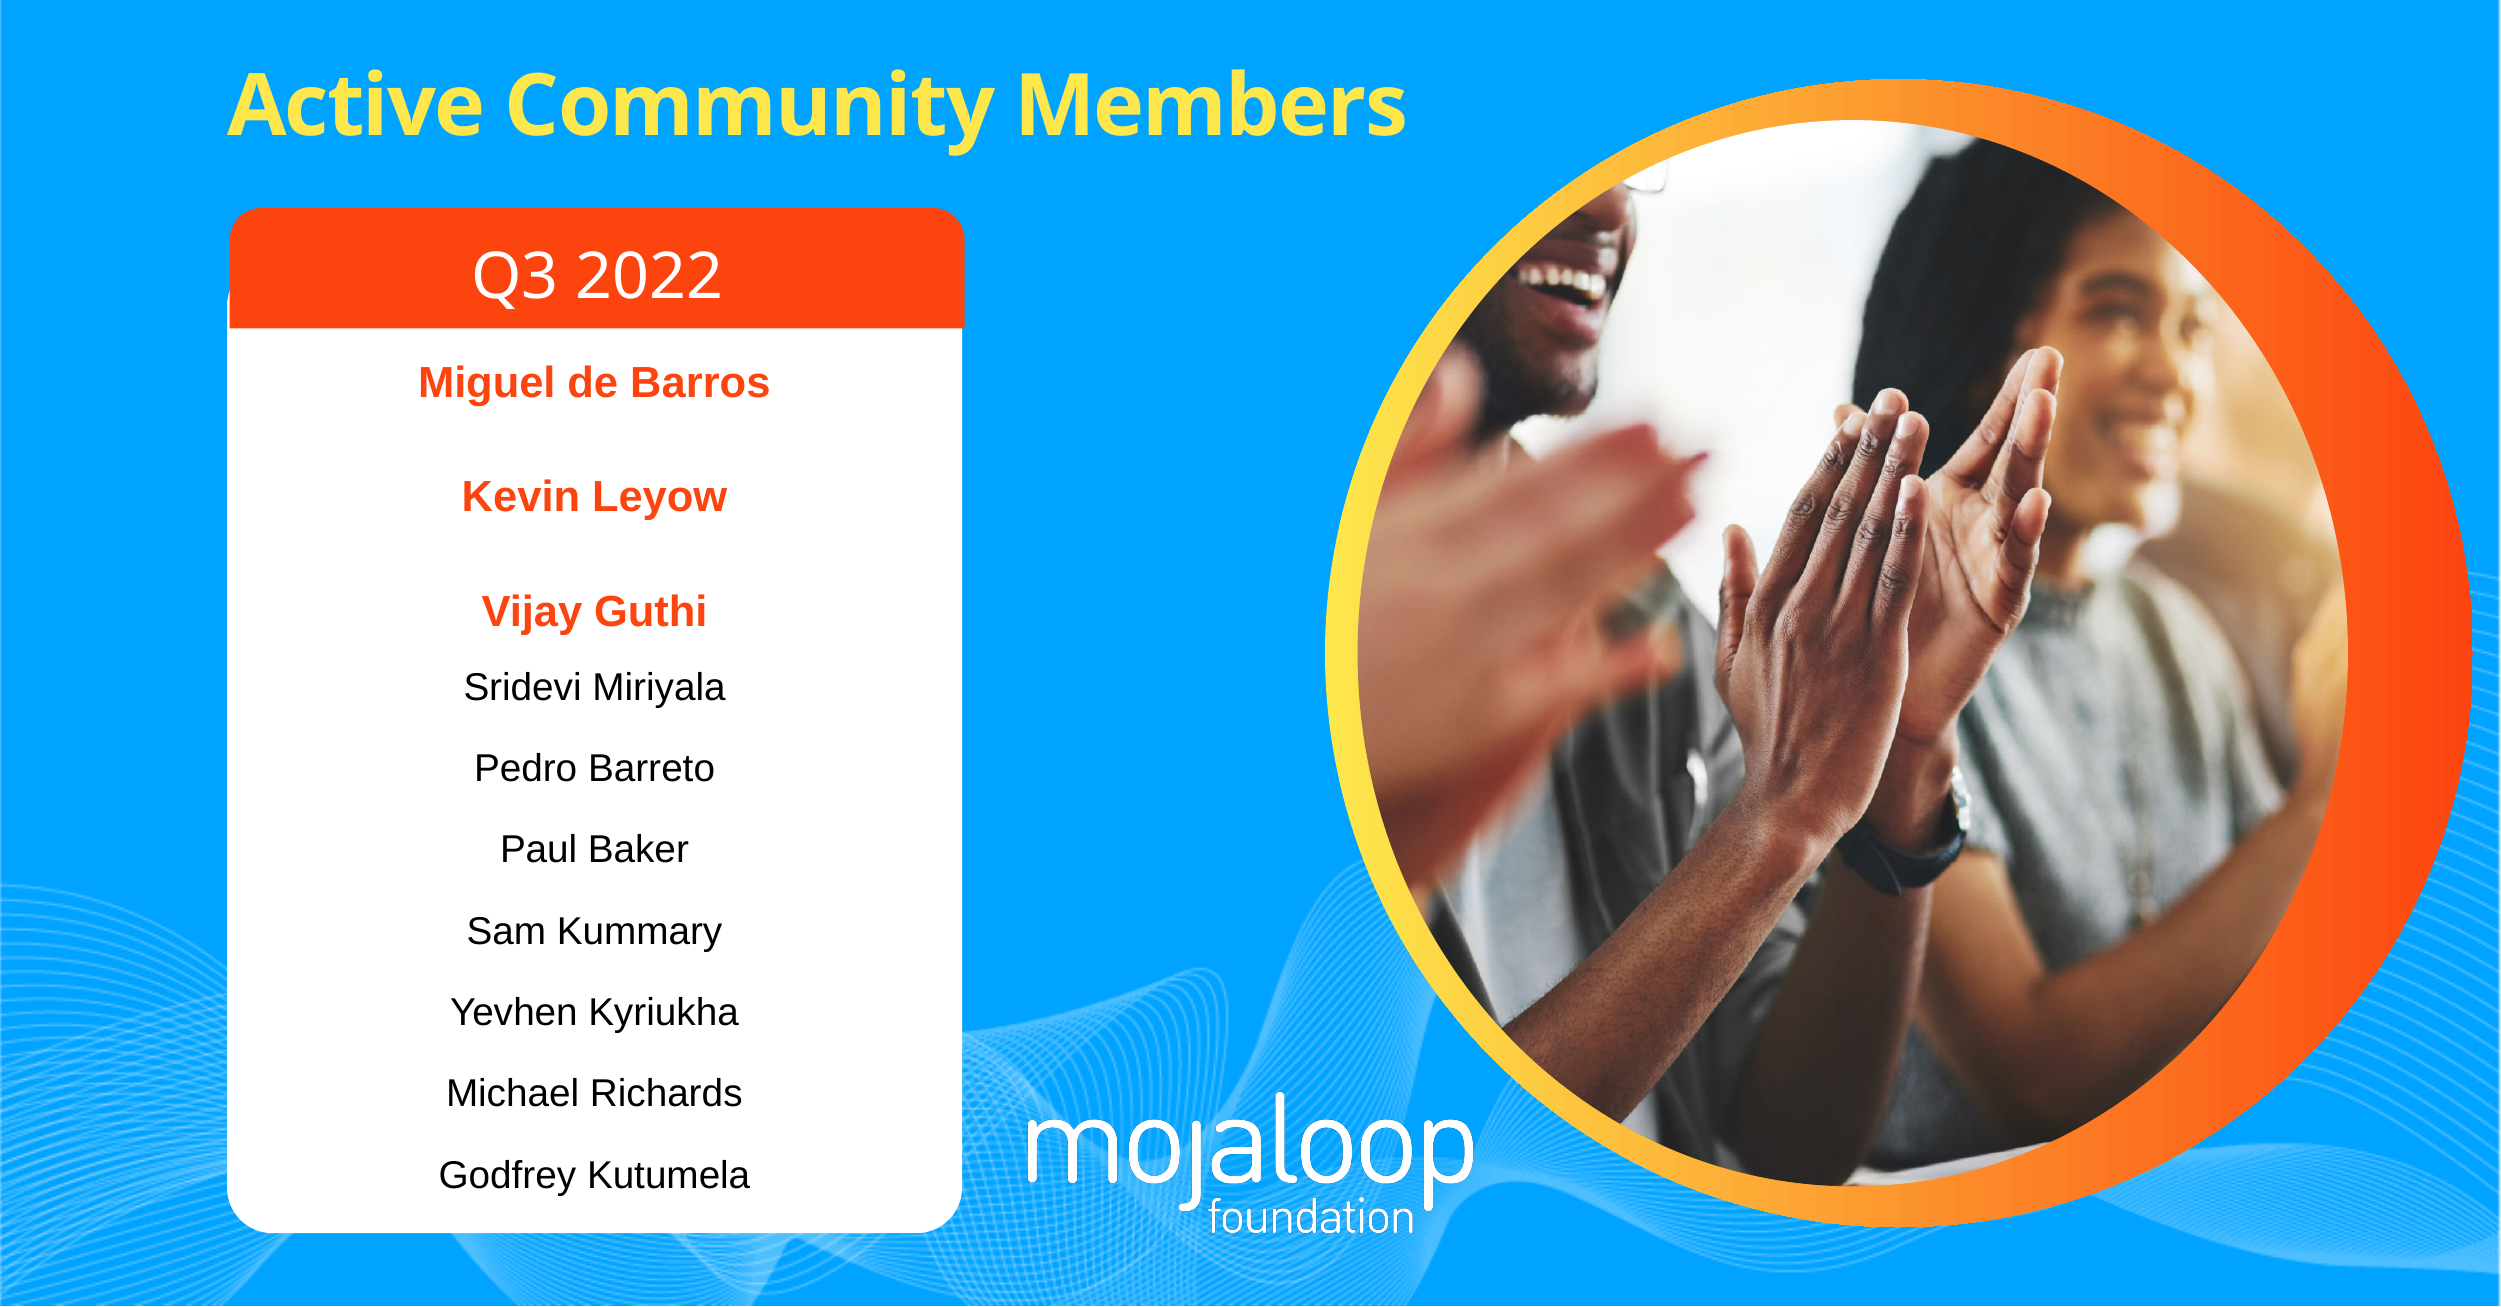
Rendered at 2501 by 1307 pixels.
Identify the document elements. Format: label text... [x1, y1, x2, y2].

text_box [227, 207, 965, 1234]
text_box Active Community Members [227, 48, 1724, 153]
picture [0, 0, 2501, 1306]
